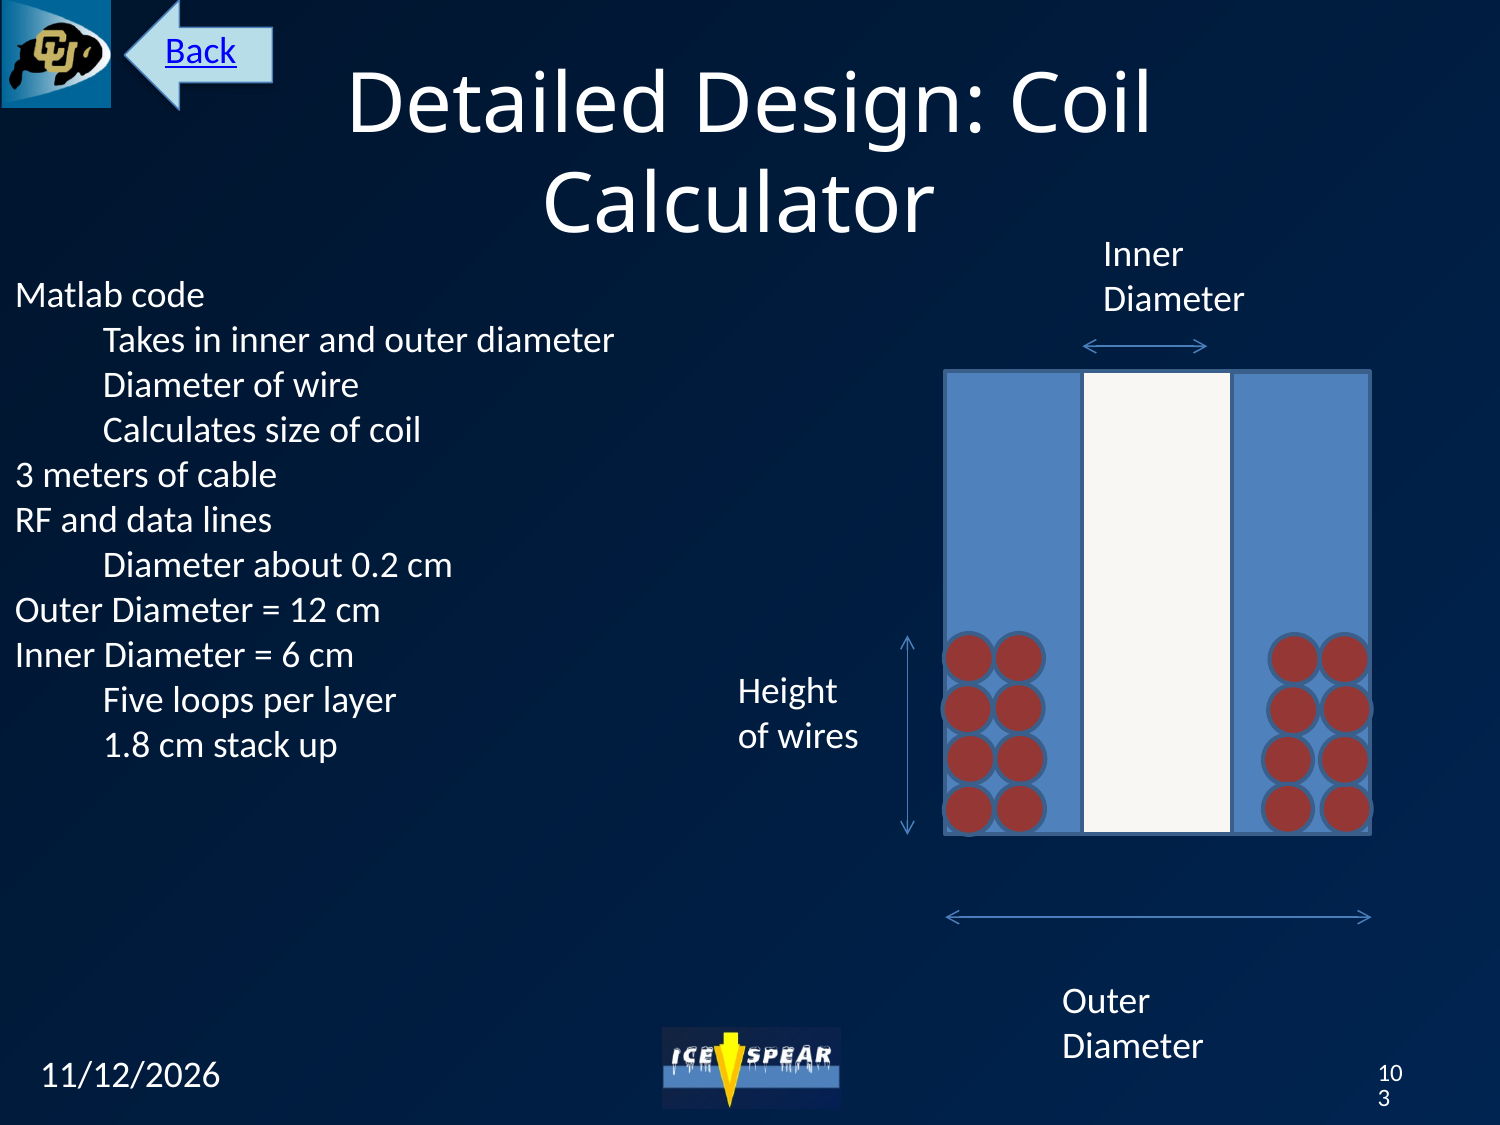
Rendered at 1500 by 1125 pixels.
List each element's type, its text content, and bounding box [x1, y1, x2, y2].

text_box [1234, 369, 1372, 836]
text_box [1267, 632, 1322, 685]
title Detailed Design: Coil Calculator [131, 82, 1369, 216]
text_box [1080, 369, 1234, 836]
text_box [941, 630, 996, 684]
text_box [995, 733, 1048, 784]
text_box [994, 630, 1047, 683]
text_box [1320, 682, 1374, 737]
text_box [1320, 632, 1372, 685]
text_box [124, 0, 273, 111]
text_box [1260, 734, 1316, 784]
text_box [1266, 683, 1321, 738]
text_box [1260, 781, 1316, 836]
text_box Inner Diameter [1088, 221, 1302, 326]
text_box [993, 680, 1046, 736]
text_box [943, 369, 1080, 836]
text_box Height of wires [723, 659, 886, 764]
text_box [943, 733, 998, 785]
text_box Outer Diameter [1047, 968, 1261, 1073]
text_box [941, 782, 996, 837]
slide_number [24, 1042, 375, 1103]
text_box [994, 781, 1048, 836]
text_box [1319, 784, 1374, 836]
text_box [940, 682, 995, 737]
picture [10, 3, 111, 100]
list Matlab code Takes in inner and outer diameter Diameter of wire Calculates size of coil 3 meters of cable RF and data lines Diameter about 0.2 cm Outer Diameter = 12 cm Inner Diameter = 6 cm Five loops per layer 1.8 cm stack up [0, 262, 688, 1005]
text_box [1317, 734, 1372, 787]
picture [662, 1027, 841, 1109]
slide_number 103 [1362, 1042, 1425, 1100]
